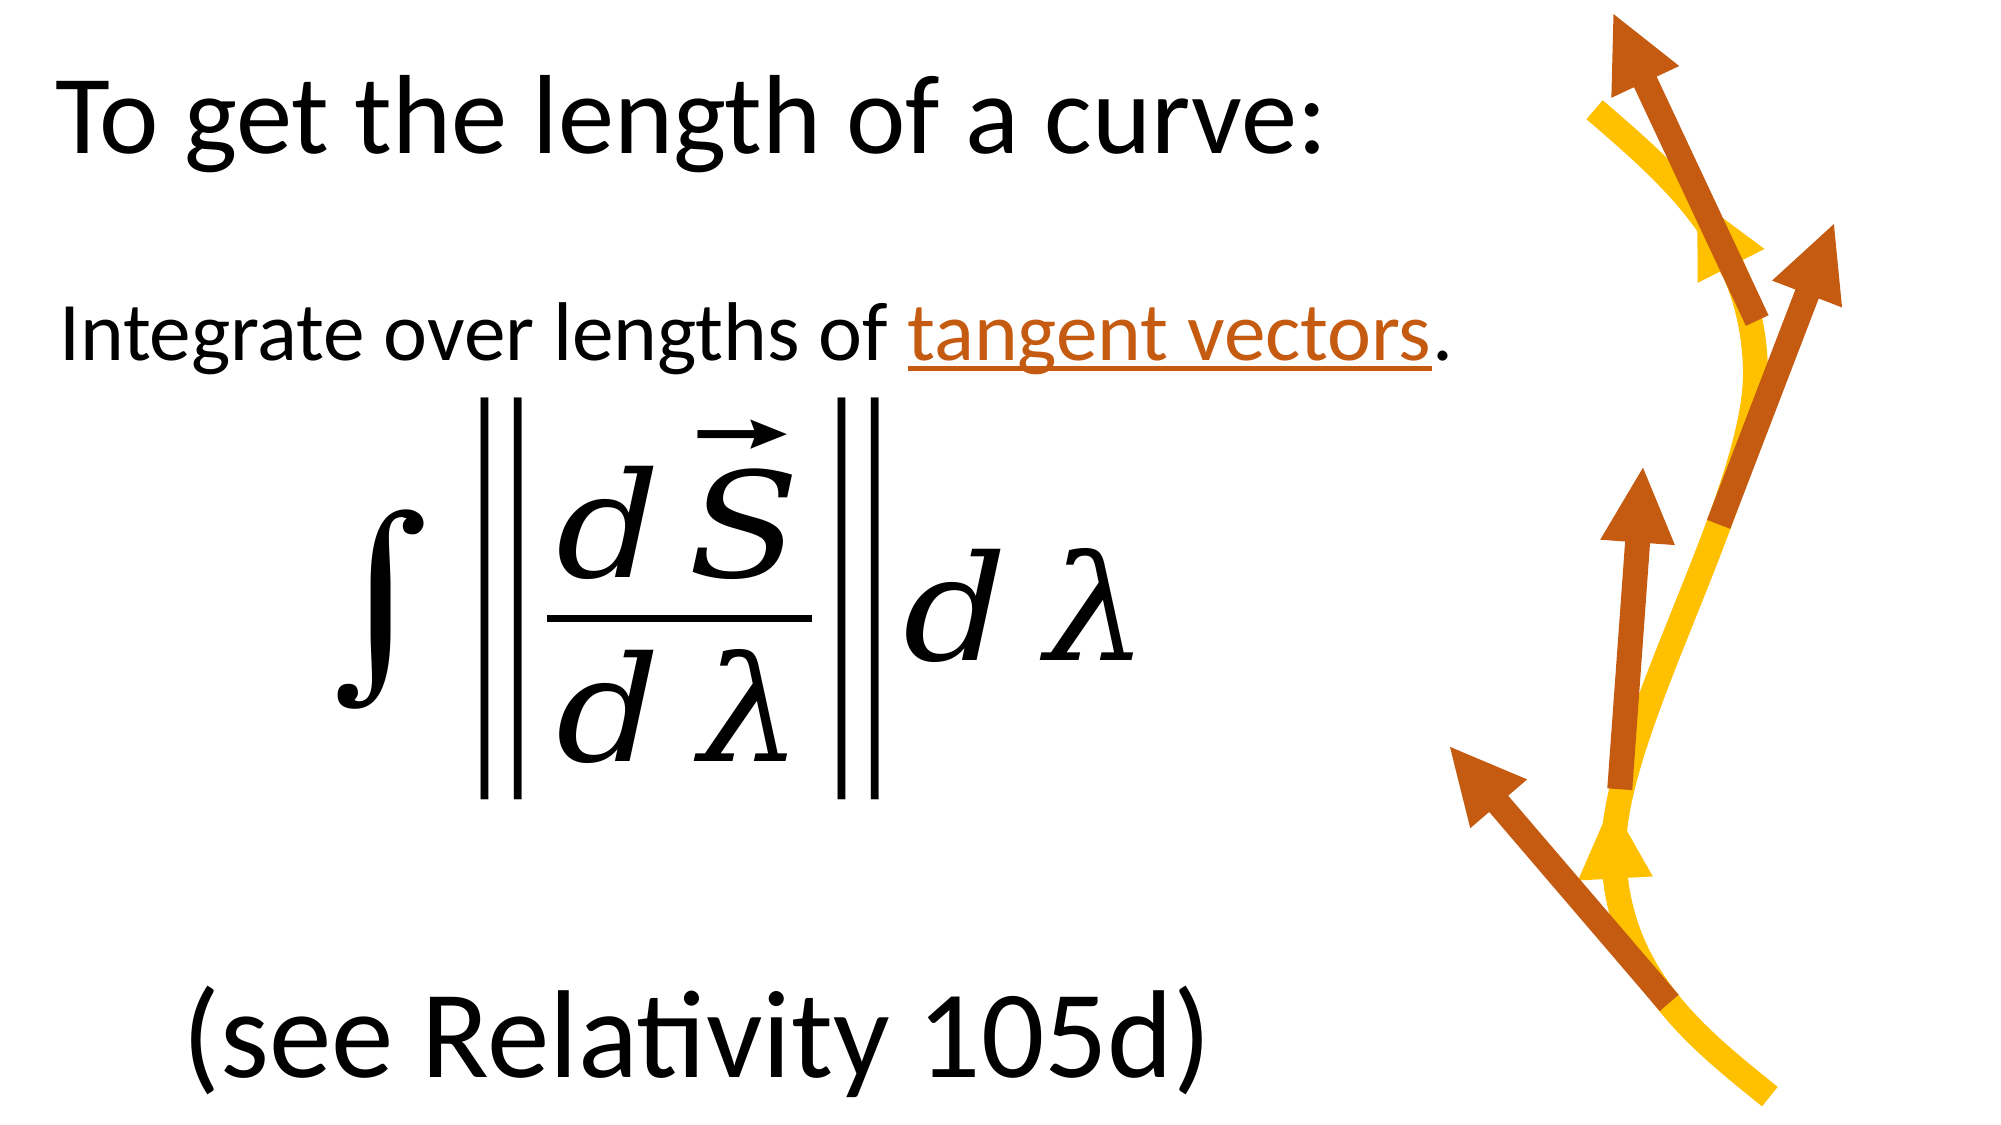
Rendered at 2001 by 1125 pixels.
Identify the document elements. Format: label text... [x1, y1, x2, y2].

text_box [44, 269, 1497, 812]
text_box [1613, 14, 1758, 321]
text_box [1619, 467, 1643, 790]
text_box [1449, 746, 1670, 1003]
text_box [1466, 150, 1898, 1056]
text_box (see Relativity 105d) [131, 944, 1264, 1110]
text_box To get the length of a curve: [40, 33, 1356, 184]
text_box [1718, 223, 1834, 525]
